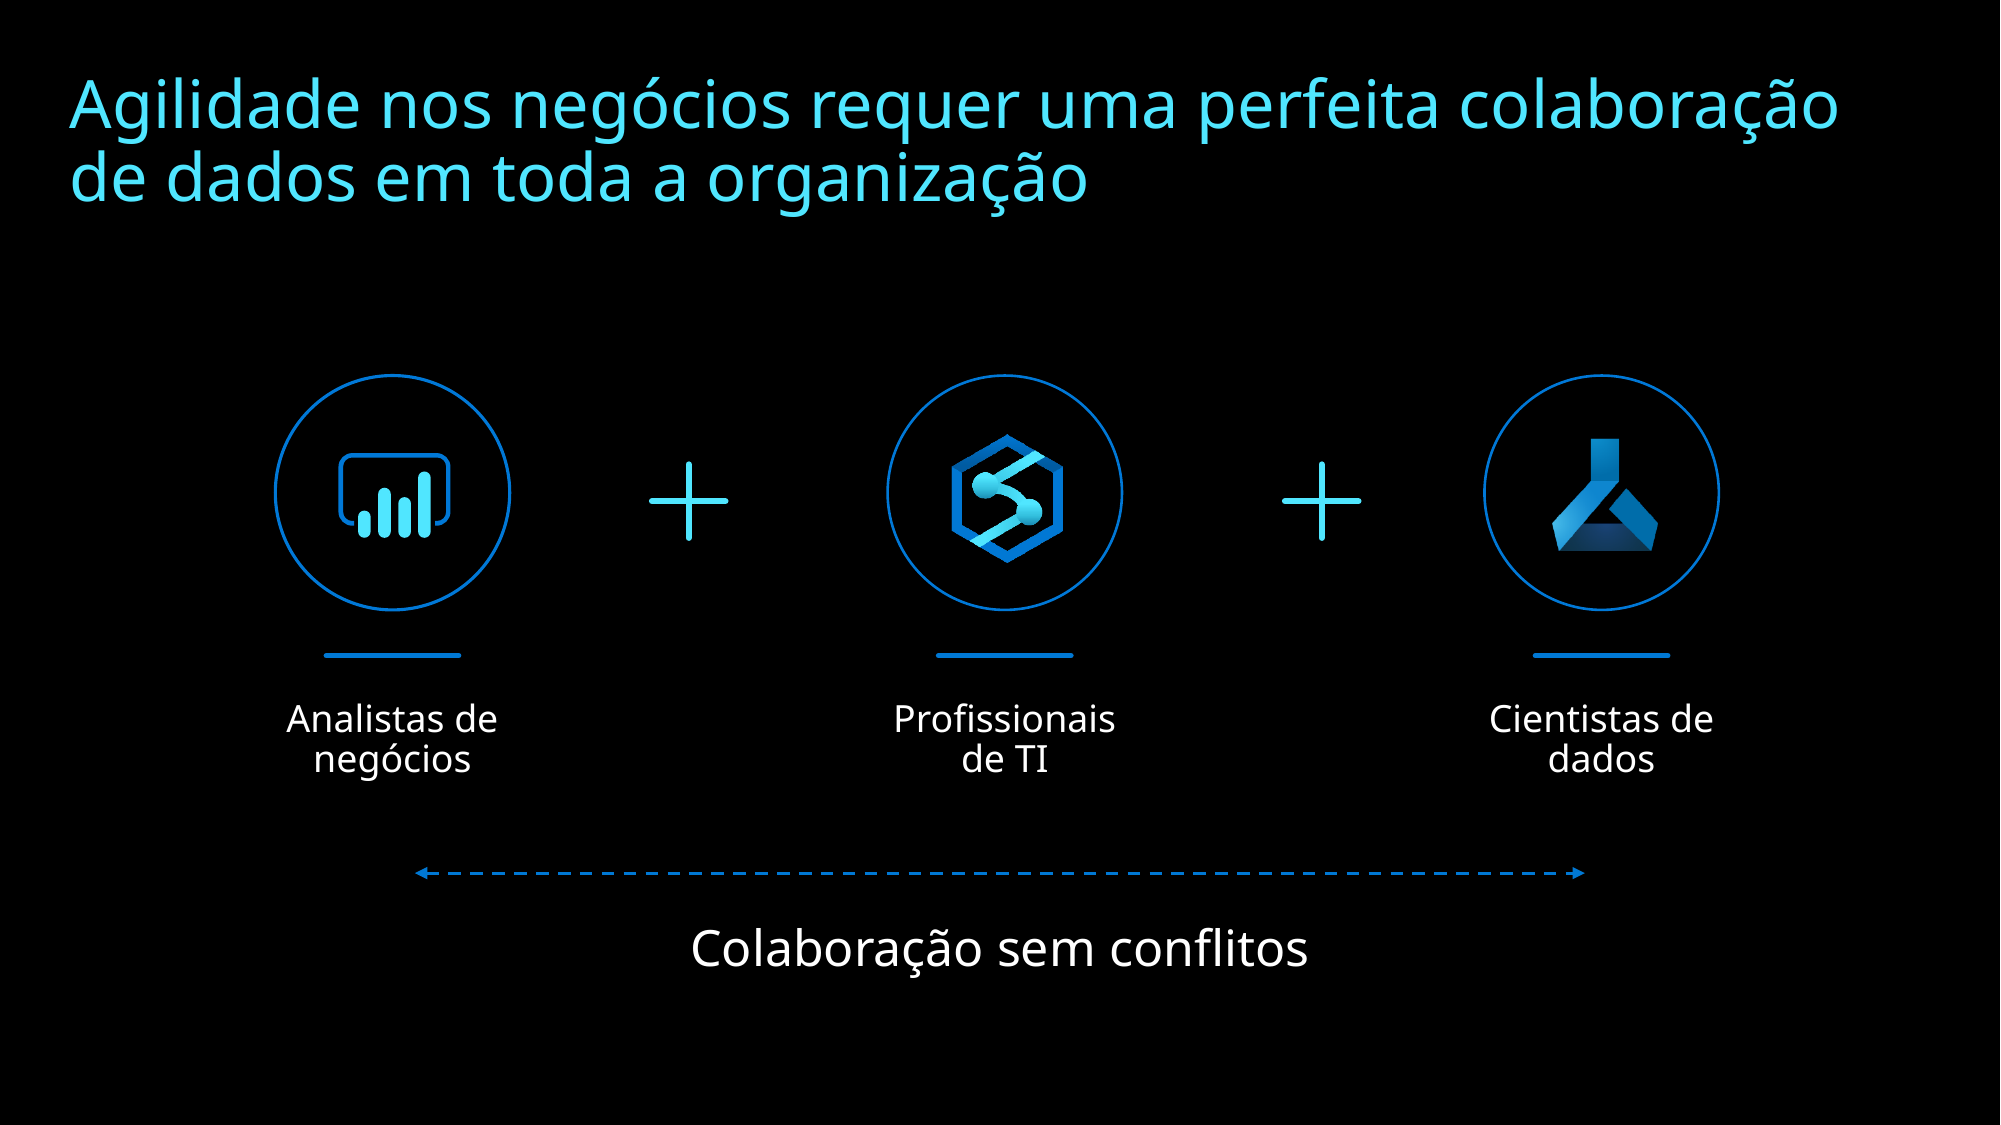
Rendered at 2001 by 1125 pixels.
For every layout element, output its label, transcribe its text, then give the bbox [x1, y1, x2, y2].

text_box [651, 375, 1123, 656]
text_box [275, 375, 510, 656]
text_box Analistas de negócios [220, 676, 565, 805]
title Agilidade nos negócios requer uma perfeita colaboração de dados em toda a organização [69, 71, 1930, 145]
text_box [1284, 375, 1720, 656]
text_box Cientistas de dados [1433, 676, 1770, 805]
text_box Colaboração sem conflitos [656, 899, 1344, 1002]
text_box Profissionais de TI [844, 676, 1165, 805]
